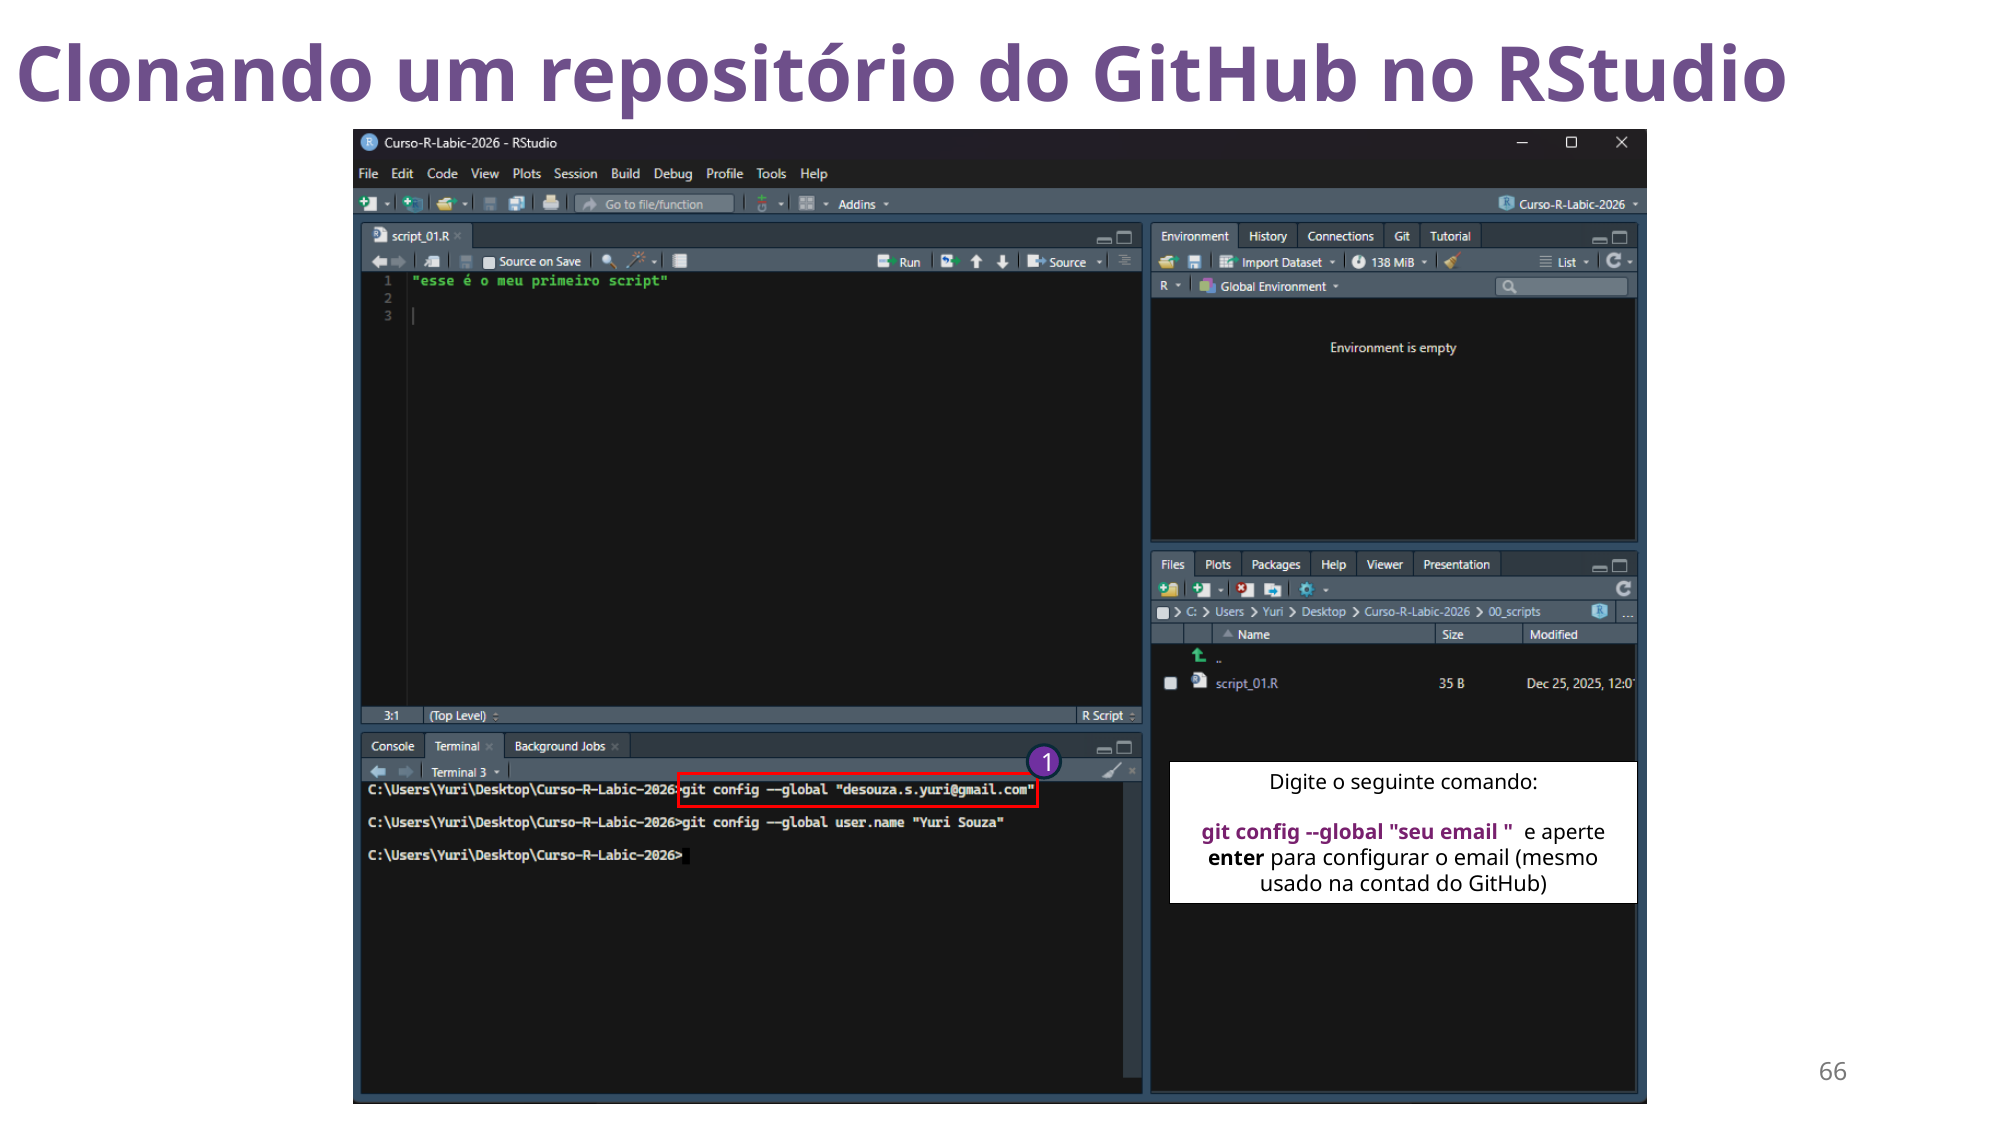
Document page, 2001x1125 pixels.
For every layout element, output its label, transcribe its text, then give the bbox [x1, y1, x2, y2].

text_box Clonando um repositório do GitHub no RStudio [0, 0, 1960, 153]
picture [352, 128, 1648, 1104]
slide_number 66 [1648, 1042, 1863, 1103]
